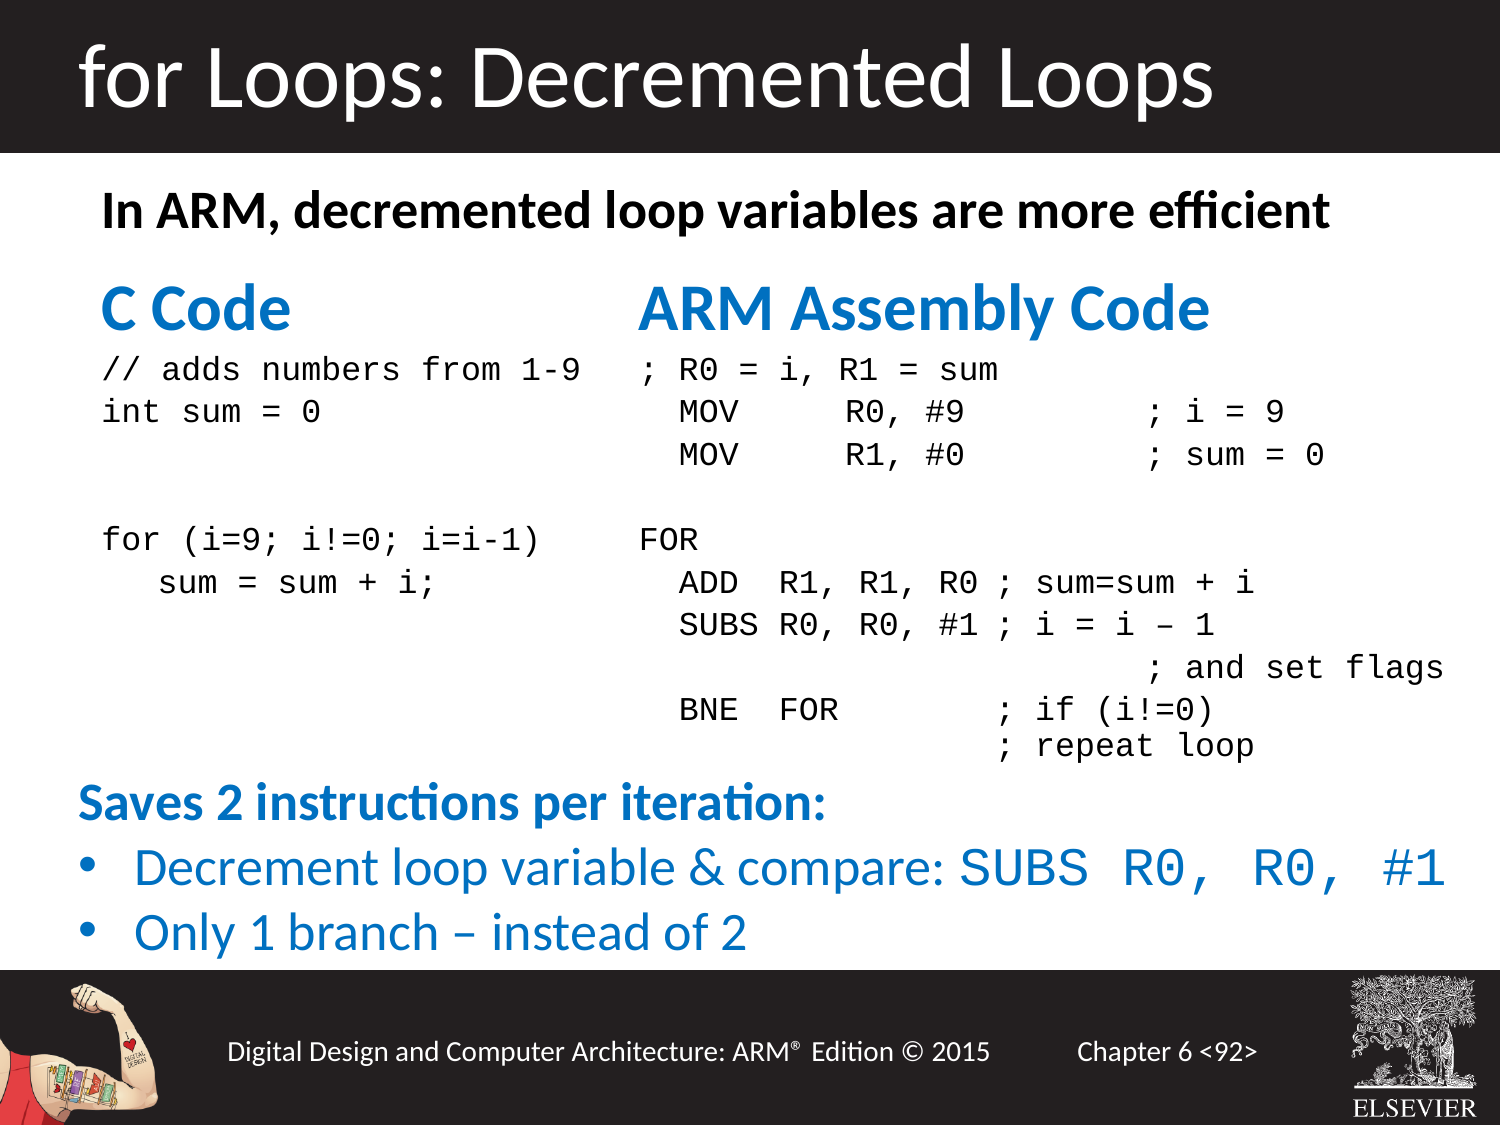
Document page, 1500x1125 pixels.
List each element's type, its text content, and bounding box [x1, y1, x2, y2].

text_box for Loops: Decremented Loops [63, 8, 1488, 133]
text_box ARM Assembly Code ; R0 = i, R1 = sum MOV R0, #9 ; i = 9 MOV R1, #0 ; sum = 0 FOR ADD R1, R1, R0 ; sum=sum + i SUBS R0, R0, #1 ; i = i – 1 ; and set flags BNE FOR ; if (i!=0) ; repeat loop [624, 265, 1500, 941]
text_box In ARM, decremented loop variables are more efficient [86, 166, 1374, 267]
picture [1350, 998, 1477, 1117]
picture [0, 979, 163, 1125]
text_box Saves 2 instructions per iteration: Decrement loop variable & compare: SUBS R0, R0, #1 Only 1 branch – instead of 2 [63, 759, 1488, 998]
text_box C Code // adds numbers from 1-9 int sum = 0 for (i=9; i!=0; i=i-1) sum = sum + i; [86, 267, 624, 759]
